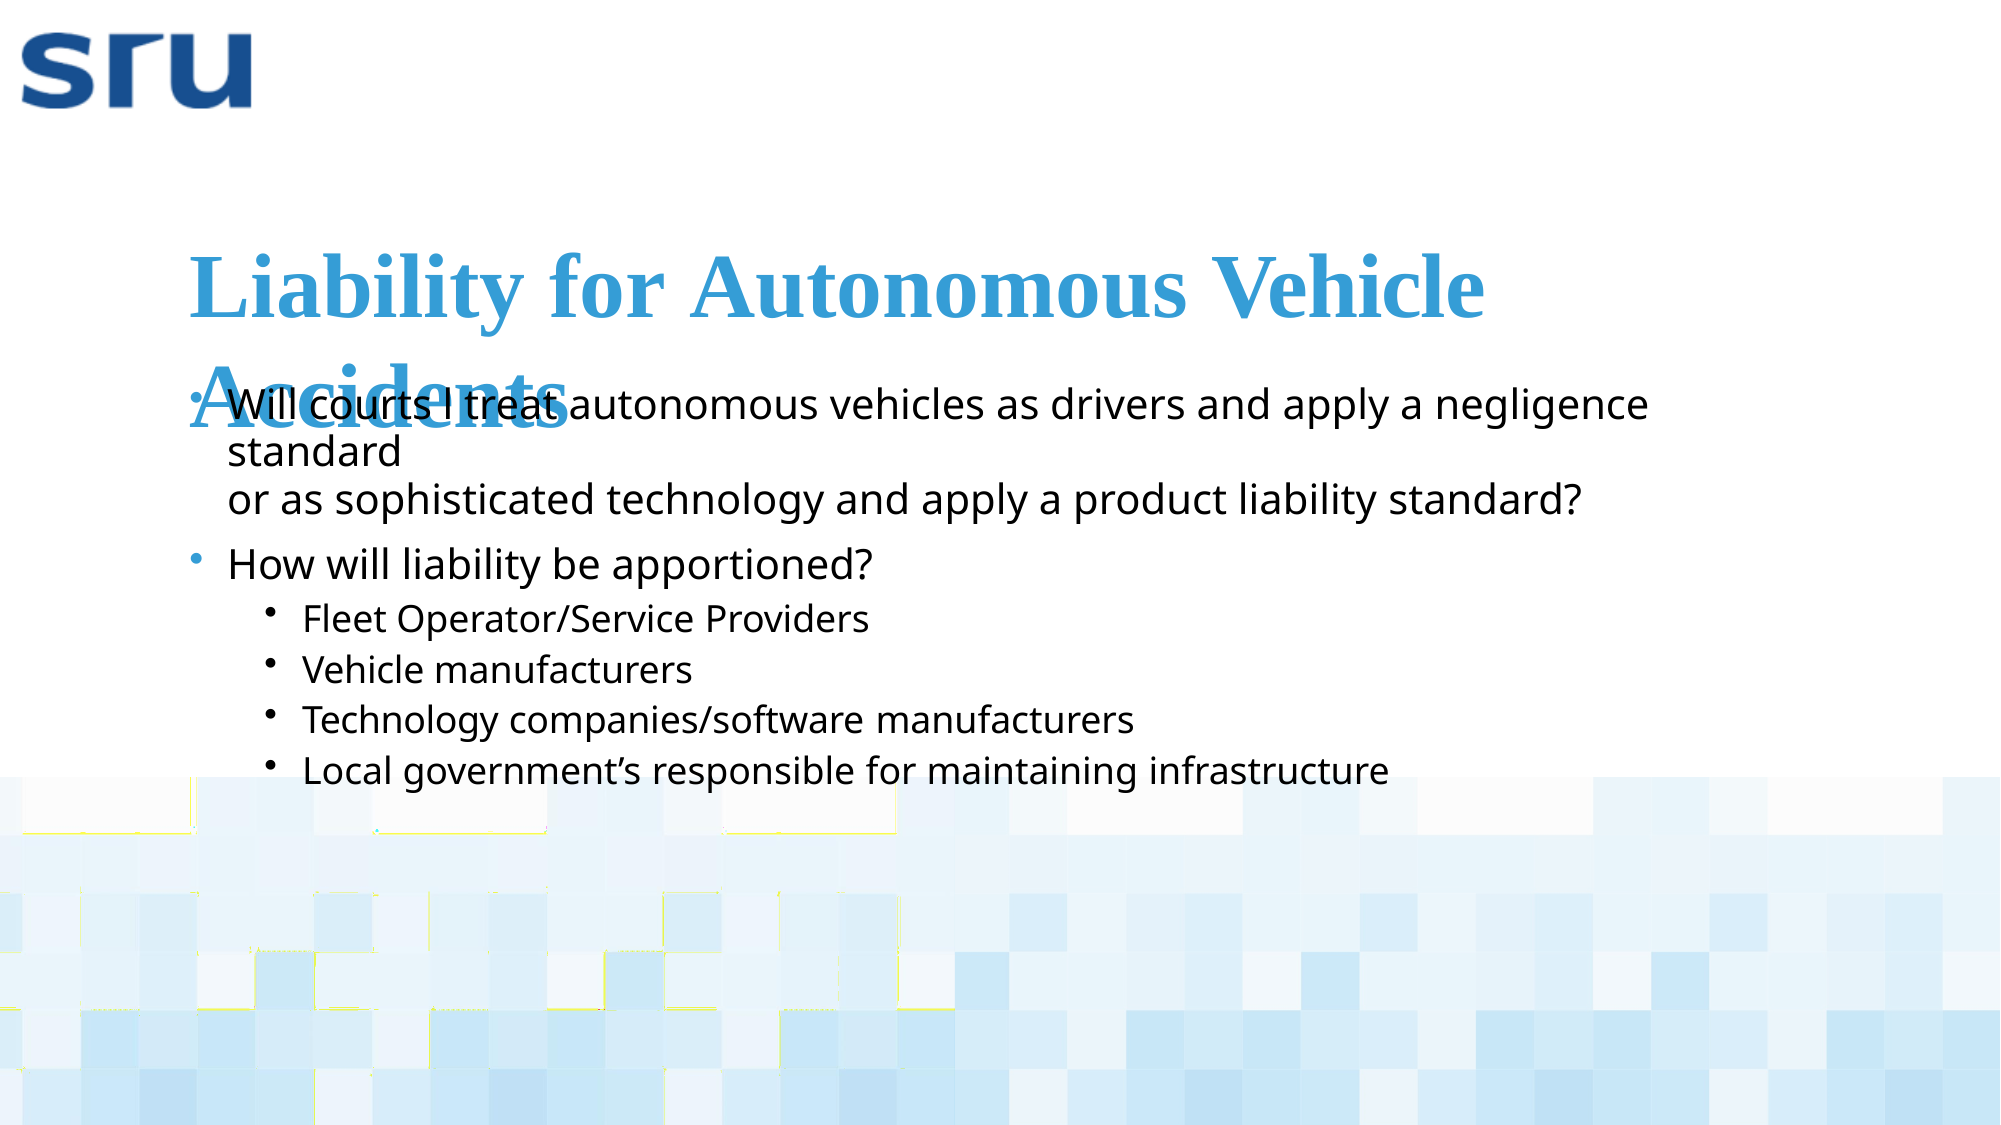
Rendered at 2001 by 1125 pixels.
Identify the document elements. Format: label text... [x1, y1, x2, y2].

text_box Will courts l treat autonomous vehicles as drivers and apply a negligence standard or as sophisticated technology and apply a product liability standard? How will liability be apportioned? Fleet Operator/Service Providers Vehicle manufacturers Technology companies/software manufacturers Local government’s responsible for maintaining infrastructure [187, 377, 1746, 793]
picture [16, 14, 268, 123]
picture [0, 777, 2000, 1125]
title Liability for Autonomous Vehicle Accidents [187, 223, 1887, 446]
